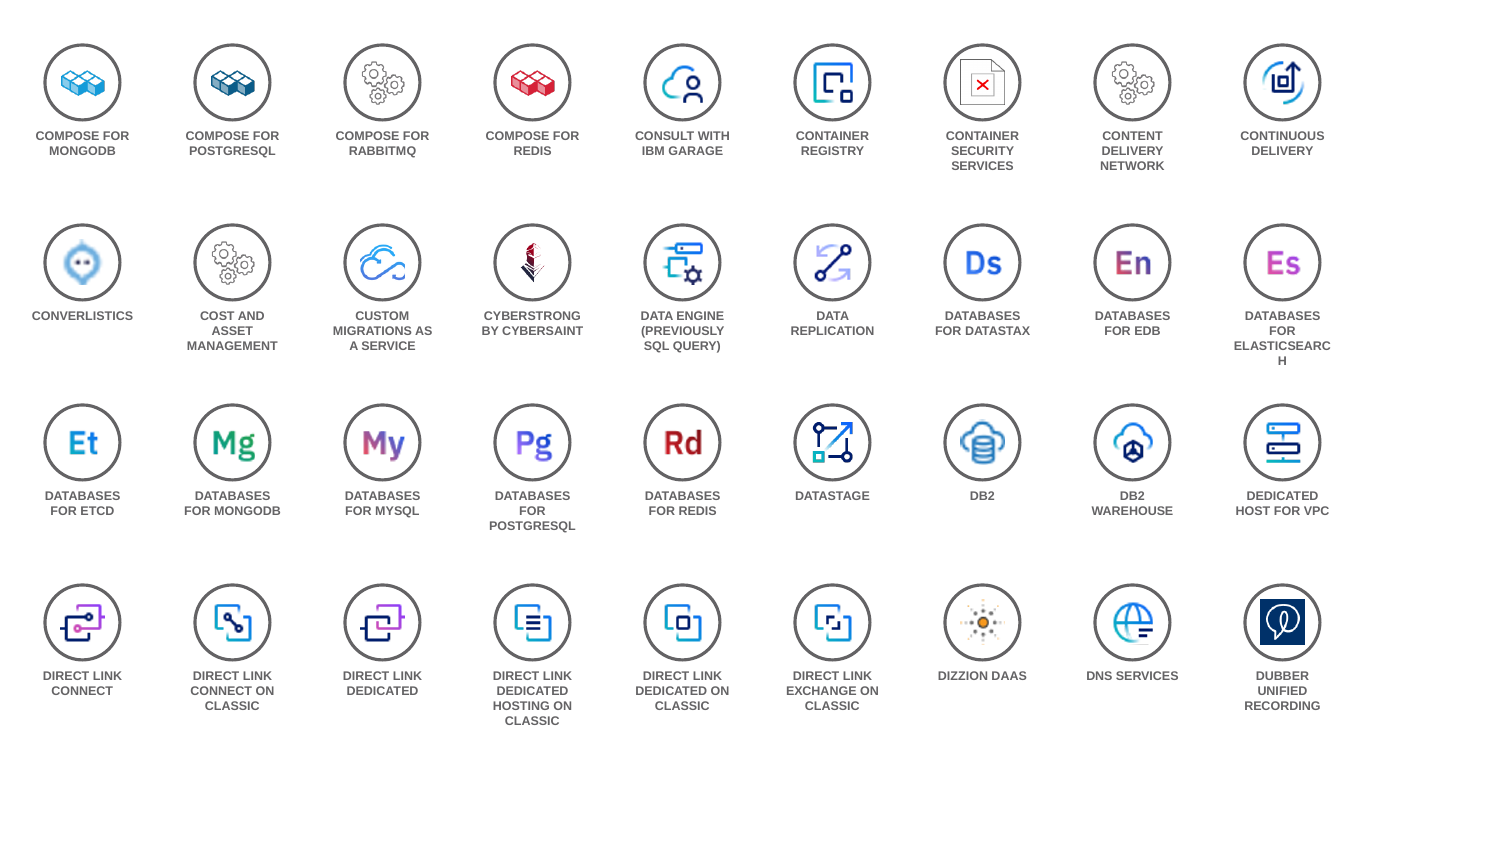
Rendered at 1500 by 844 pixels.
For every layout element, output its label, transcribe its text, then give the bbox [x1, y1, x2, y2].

picture [959, 599, 1006, 646]
text_box DATABASES FOR MYSQL [329, 487, 435, 518]
picture [509, 239, 556, 286]
text_box [959, 292, 1006, 300]
text_box [1094, 584, 1170, 650]
text_box [1244, 44, 1320, 110]
text_box COST AND ASSET MANAGEMENT [179, 307, 285, 353]
picture [509, 599, 556, 646]
text_box [1244, 224, 1320, 290]
text_box [644, 584, 720, 650]
text_box [1259, 652, 1306, 660]
picture [1109, 239, 1156, 286]
picture [359, 239, 406, 286]
picture [809, 59, 856, 106]
text_box DB2 [929, 487, 1035, 503]
text_box [644, 404, 720, 480]
text_box [209, 292, 256, 300]
text_box [659, 292, 706, 300]
picture [1109, 419, 1156, 466]
text_box [959, 112, 1006, 120]
text_box [494, 404, 570, 480]
picture [59, 419, 106, 466]
text_box [494, 224, 570, 290]
text_box [194, 584, 270, 650]
text_box DATABASES FOR ELASTICSEARCH [1229, 307, 1335, 368]
text_box [944, 404, 1020, 480]
picture [659, 599, 706, 646]
text_box [359, 652, 406, 660]
picture [59, 239, 106, 286]
text_box COMPOSE FOR RABBITMQ [329, 127, 435, 158]
text_box DATABASES FOR DATASTAX [929, 307, 1035, 338]
text_box DIRECT LINK EXCHANGE ON CLASSIC [779, 667, 885, 713]
picture [59, 599, 106, 646]
text_box [194, 404, 270, 480]
text_box [344, 404, 420, 480]
text_box [809, 292, 856, 300]
text_box CONTINUOUS DELIVERY [1229, 127, 1335, 158]
text_box [794, 404, 870, 480]
picture [959, 239, 1006, 286]
text_box [59, 652, 106, 660]
text_box DATABASES FOR EDB [1079, 307, 1185, 338]
text_box [659, 652, 706, 660]
text_box [359, 292, 406, 300]
text_box DATA REPLICATION [779, 307, 885, 338]
text_box [1094, 44, 1170, 110]
text_box [1094, 404, 1170, 480]
text_box [44, 224, 120, 290]
text_box [44, 404, 120, 480]
text_box [1259, 112, 1306, 120]
picture [359, 419, 406, 466]
text_box DNS SERVICES [1079, 667, 1185, 683]
text_box DATASTAGE [779, 487, 885, 503]
text_box CYBERSTRONG BY CYBERSAINT [479, 307, 585, 338]
text_box [1109, 652, 1156, 660]
text_box [209, 652, 256, 660]
text_box [194, 224, 270, 290]
text_box DUBBER UNIFIED RECORDING [1229, 667, 1335, 713]
picture [959, 59, 1006, 106]
text_box [644, 224, 720, 290]
text_box [1244, 584, 1320, 650]
text_box [44, 44, 120, 110]
picture [509, 59, 556, 106]
picture [1259, 599, 1306, 646]
picture [509, 419, 556, 466]
text_box DATABASES FOR ETCD [29, 487, 135, 518]
text_box DATABASES FOR MONGODB [179, 487, 285, 518]
picture [359, 59, 406, 106]
text_box [809, 652, 856, 660]
text_box COMPOSE FOR REDIS [479, 127, 585, 158]
picture [1259, 419, 1306, 466]
picture [959, 419, 1006, 466]
text_box [944, 224, 1020, 290]
text_box CONTAINER REGISTRY [779, 127, 885, 158]
picture [659, 239, 706, 286]
picture [359, 599, 406, 646]
text_box CONSULT WITH IBM GARAGE [629, 127, 735, 158]
picture [809, 599, 856, 646]
text_box DB2 WAREHOUSE [1079, 487, 1185, 518]
text_box DIZZION DAAS [929, 667, 1035, 683]
text_box [1109, 292, 1156, 300]
text_box DEDICATED HOST FOR VPC [1229, 487, 1335, 518]
text_box [194, 44, 270, 110]
picture [59, 59, 106, 106]
text_box [944, 44, 1020, 110]
text_box [794, 224, 870, 290]
picture [209, 59, 256, 106]
text_box DIRECT LINK DEDICATED HOSTING ON CLASSIC [479, 667, 585, 728]
text_box [794, 44, 870, 110]
picture [1259, 239, 1306, 286]
picture [209, 239, 256, 286]
text_box DIRECT LINK CONNECT [29, 667, 135, 698]
text_box [344, 224, 420, 290]
text_box DATABASES FOR REDIS [629, 487, 735, 518]
text_box [59, 292, 106, 300]
text_box DIRECT LINK DEDICATED [329, 667, 435, 698]
text_box [1094, 224, 1170, 290]
text_box [59, 112, 106, 120]
text_box CONVERLISTICS [29, 307, 135, 323]
text_box CONTENT DELIVERY NETWORK [1079, 127, 1185, 173]
text_box [494, 44, 570, 110]
picture [809, 419, 856, 466]
text_box CONTAINER SECURITY SERVICES [929, 127, 1035, 173]
text_box [509, 112, 556, 120]
text_box [509, 652, 556, 660]
picture [1109, 59, 1156, 106]
picture [659, 419, 706, 466]
text_box [1244, 404, 1320, 480]
text_box [344, 584, 420, 650]
text_box DIRECT LINK DEDICATED ON CLASSIC [629, 667, 735, 713]
text_box COMPOSE FOR MONGODB [29, 127, 135, 158]
picture [809, 239, 856, 286]
text_box [344, 44, 420, 110]
picture [209, 599, 256, 646]
text_box [659, 112, 706, 120]
text_box DIRECT LINK CONNECT ON CLASSIC [179, 667, 285, 713]
text_box [1109, 112, 1156, 120]
text_box [1259, 292, 1306, 300]
text_box [509, 292, 556, 300]
picture [1109, 599, 1156, 646]
text_box [944, 584, 1020, 650]
text_box COMPOSE FOR POSTGRESQL [179, 127, 285, 158]
picture [659, 59, 706, 106]
text_box [44, 584, 120, 650]
picture [209, 419, 256, 466]
text_box [809, 112, 856, 120]
text_box [359, 112, 406, 120]
text_box [644, 44, 720, 110]
text_box CUSTOM MIGRATIONS AS A SERVICE [329, 307, 435, 353]
picture [1259, 59, 1306, 106]
text_box DATABASES FOR POSTGRESQL [479, 487, 585, 533]
text_box [959, 652, 1006, 660]
text_box [494, 584, 570, 650]
text_box DATA ENGINE (PREVIOUSLY SQL QUERY) [629, 307, 735, 353]
text_box [794, 584, 870, 650]
text_box [209, 112, 256, 120]
